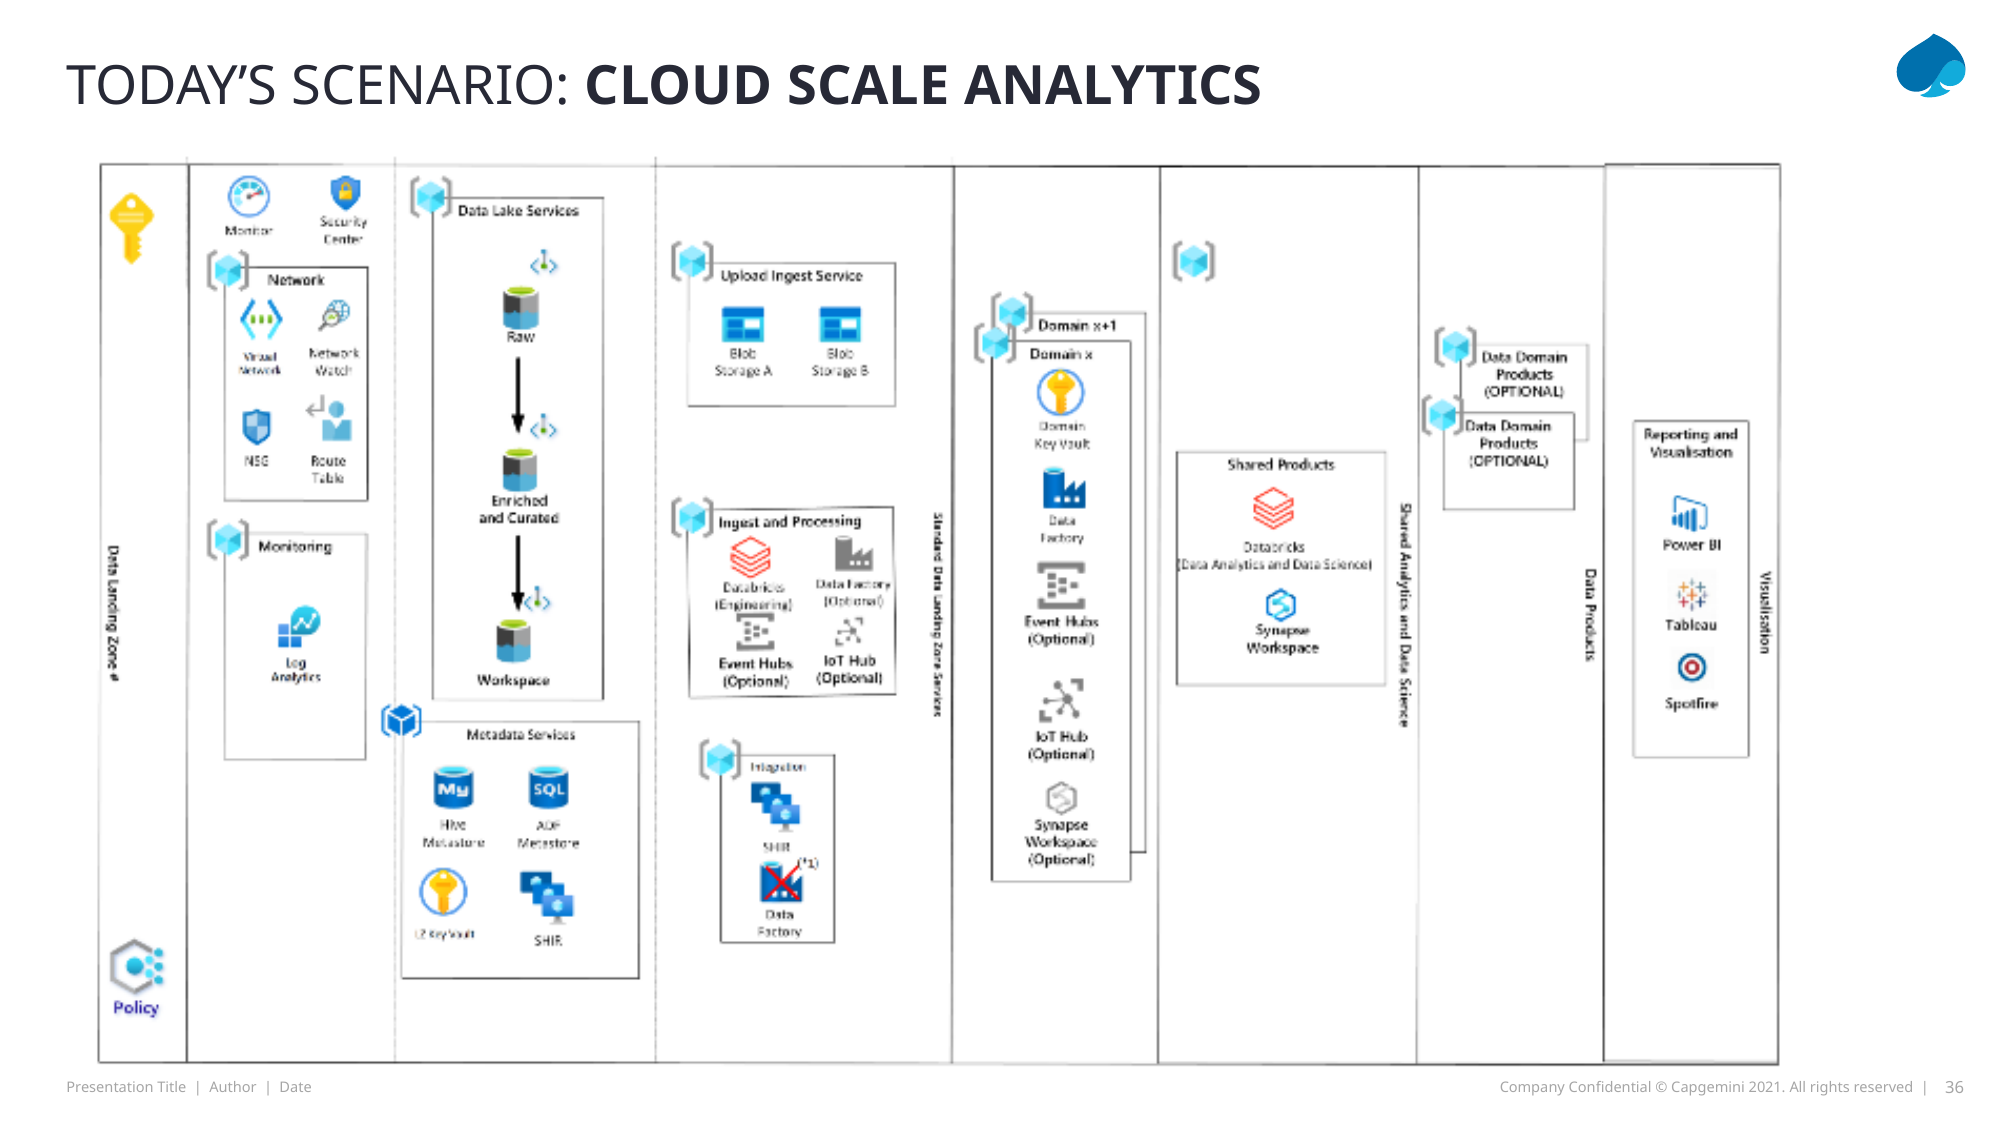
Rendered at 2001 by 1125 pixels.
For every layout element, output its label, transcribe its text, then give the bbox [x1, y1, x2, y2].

title TODAY’s Scenario: Cloud scale analytics [66, 63, 1863, 182]
picture [67, 122, 1804, 1074]
